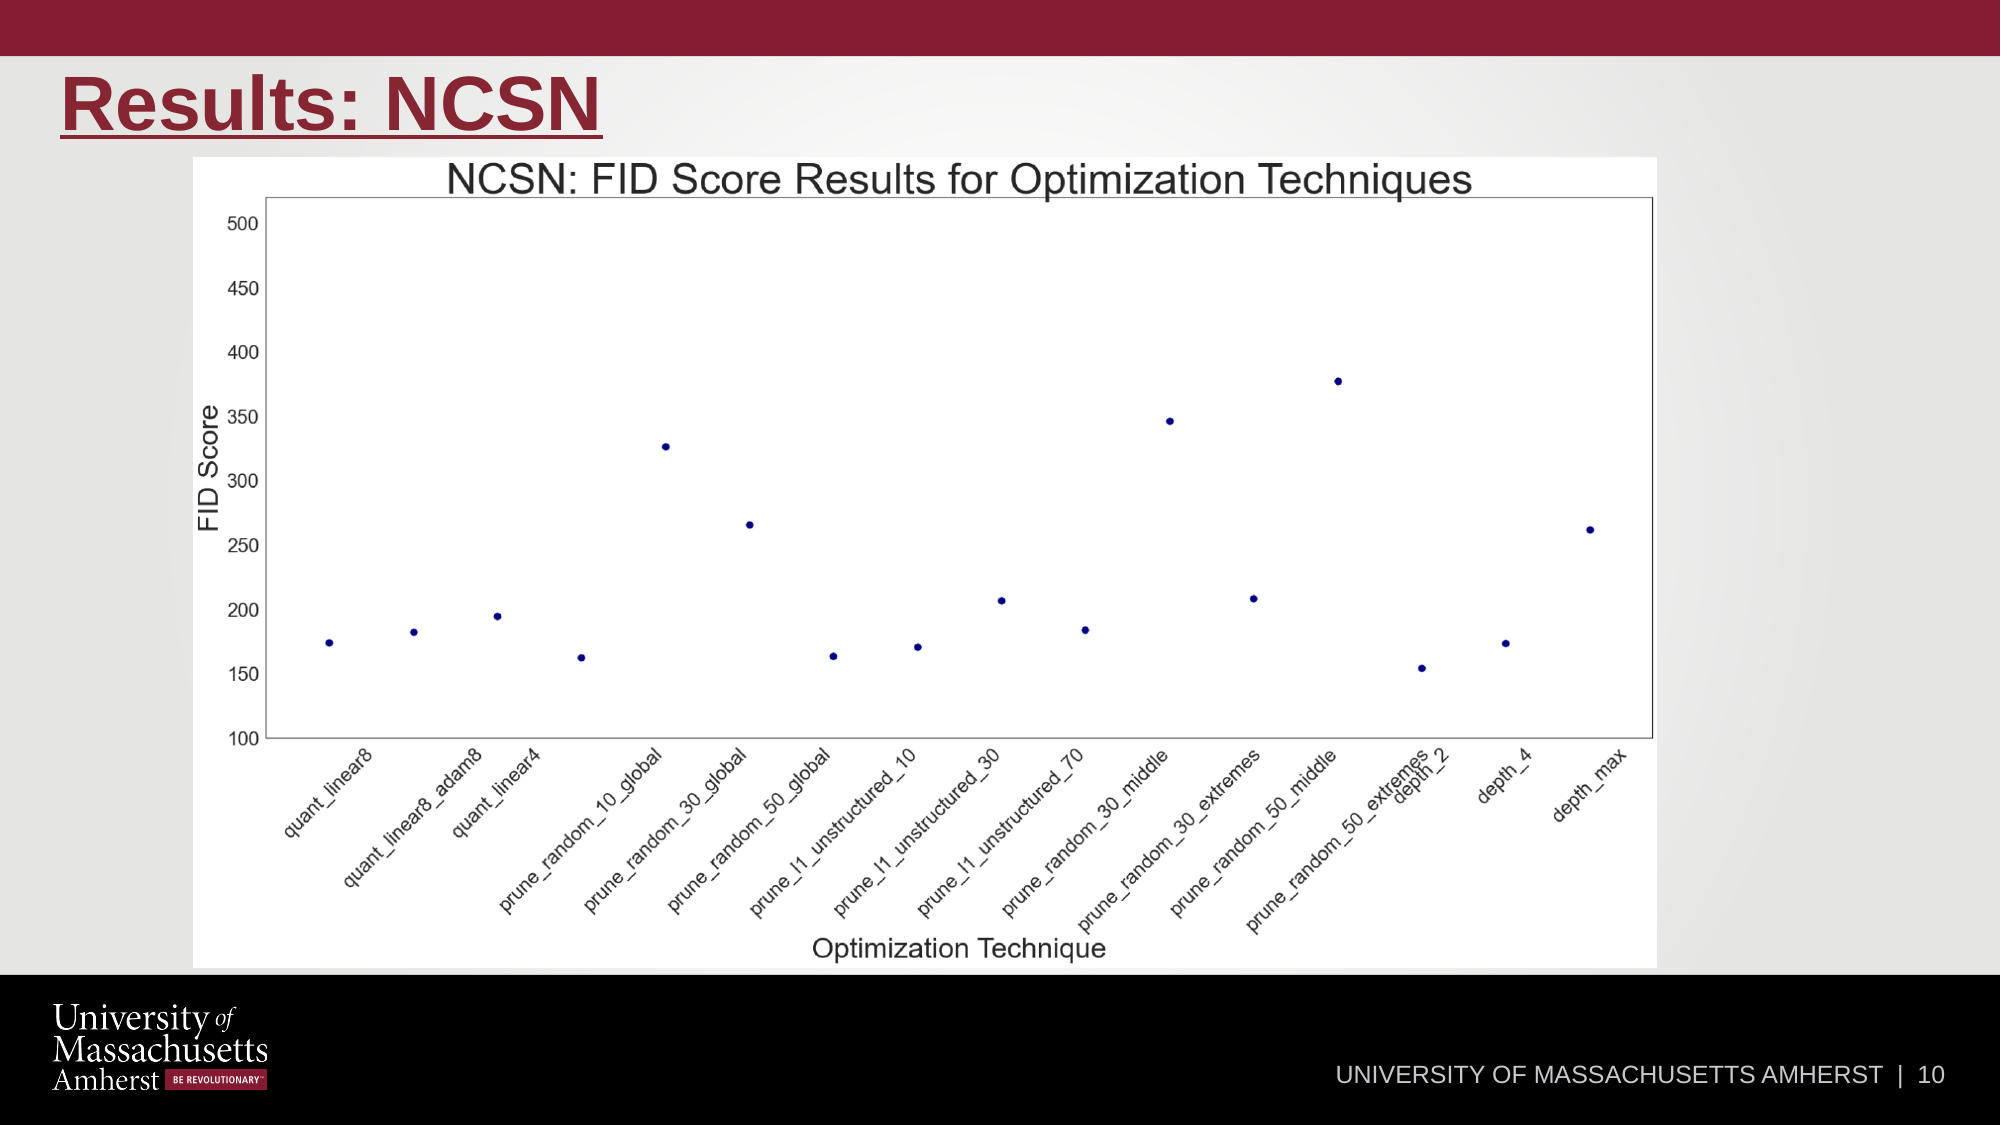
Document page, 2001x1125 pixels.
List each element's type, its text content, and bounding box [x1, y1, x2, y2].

footer UNIVERSITY OF MASSACHUSETTS AMHERST | 10 [319, 1039, 1962, 1097]
picture [192, 156, 1657, 968]
title Results: NCSN [0, 56, 1800, 169]
picture [52, 1004, 267, 1090]
